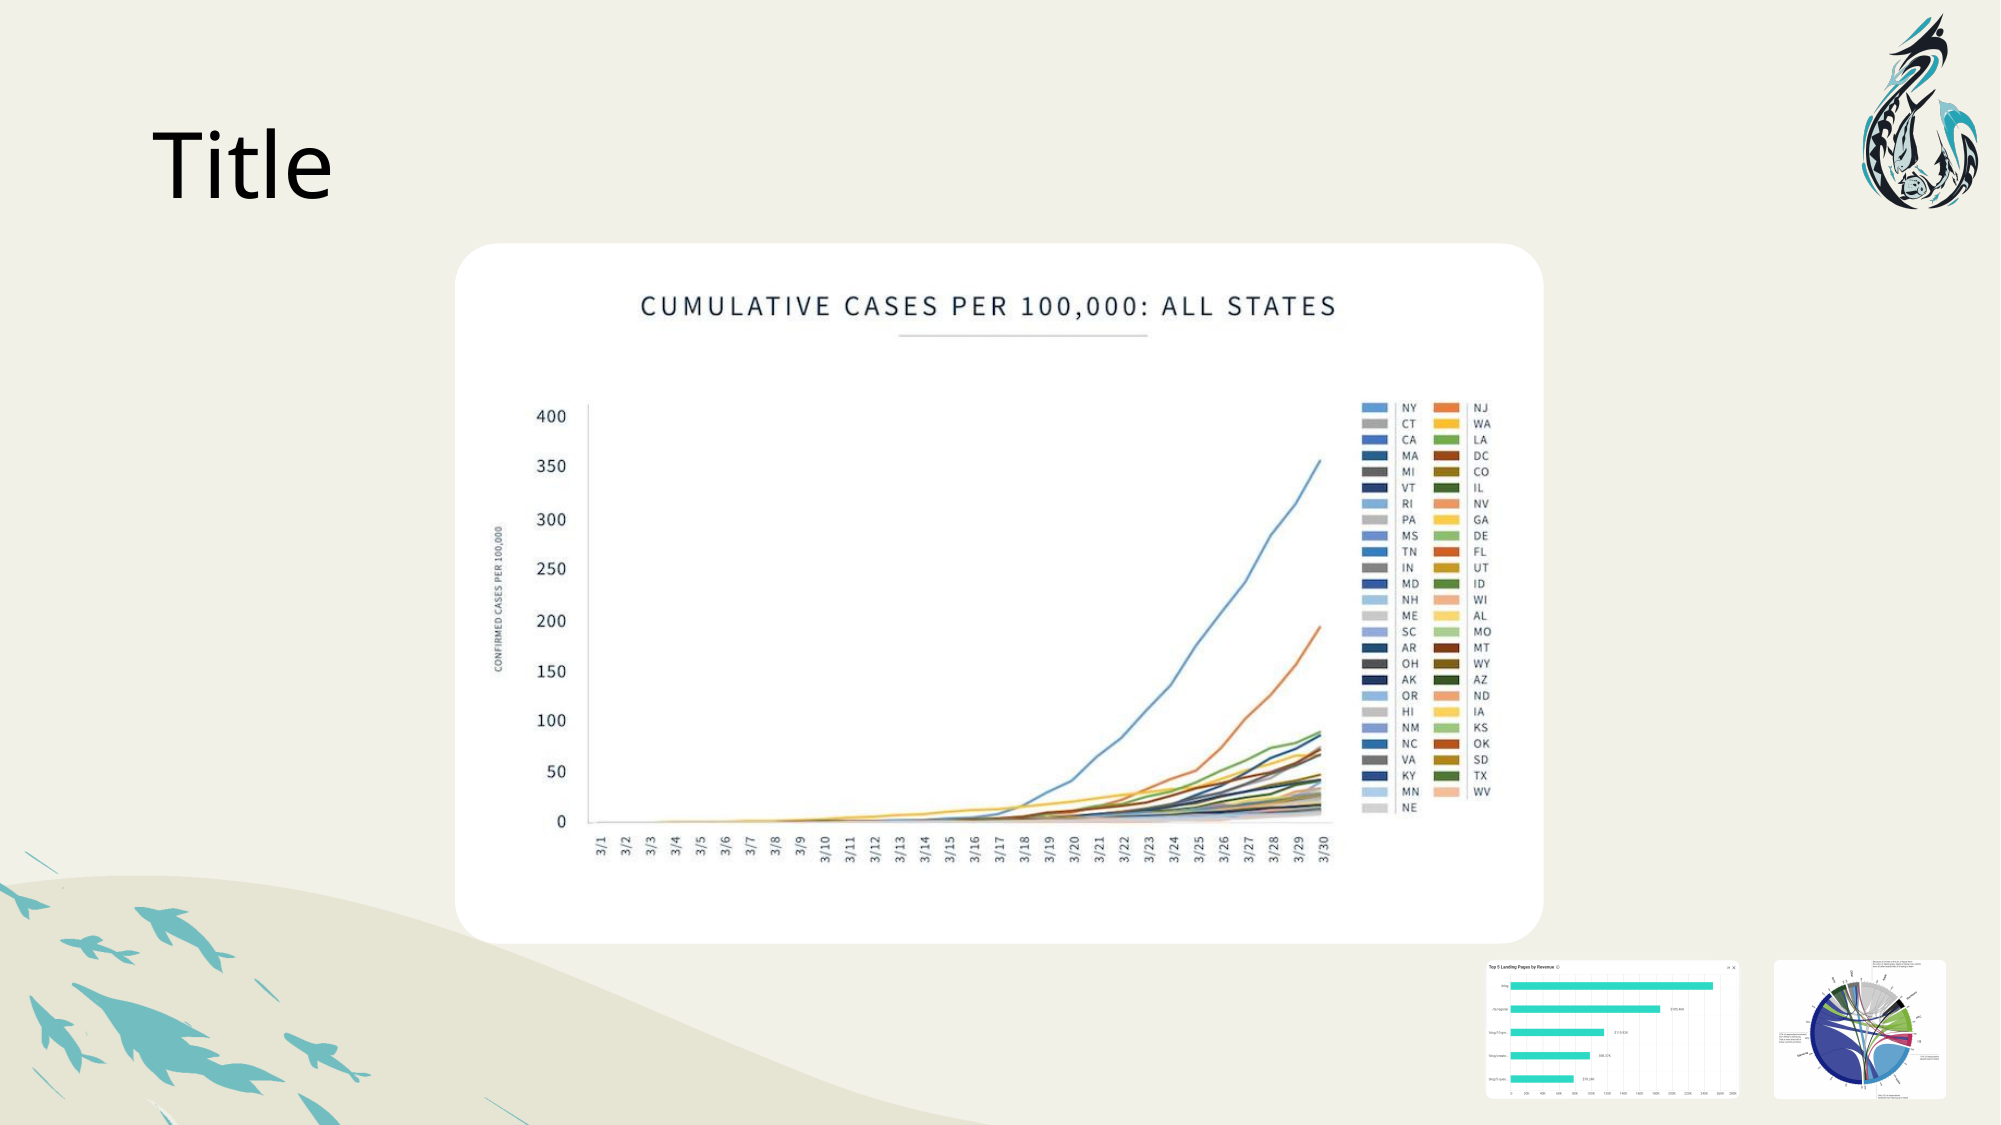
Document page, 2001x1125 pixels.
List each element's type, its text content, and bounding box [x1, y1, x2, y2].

picture [0, 242, 1545, 1125]
picture [1773, 959, 1947, 1100]
picture [1851, 13, 1985, 214]
picture [1484, 959, 1741, 1100]
title Title [137, 59, 925, 278]
